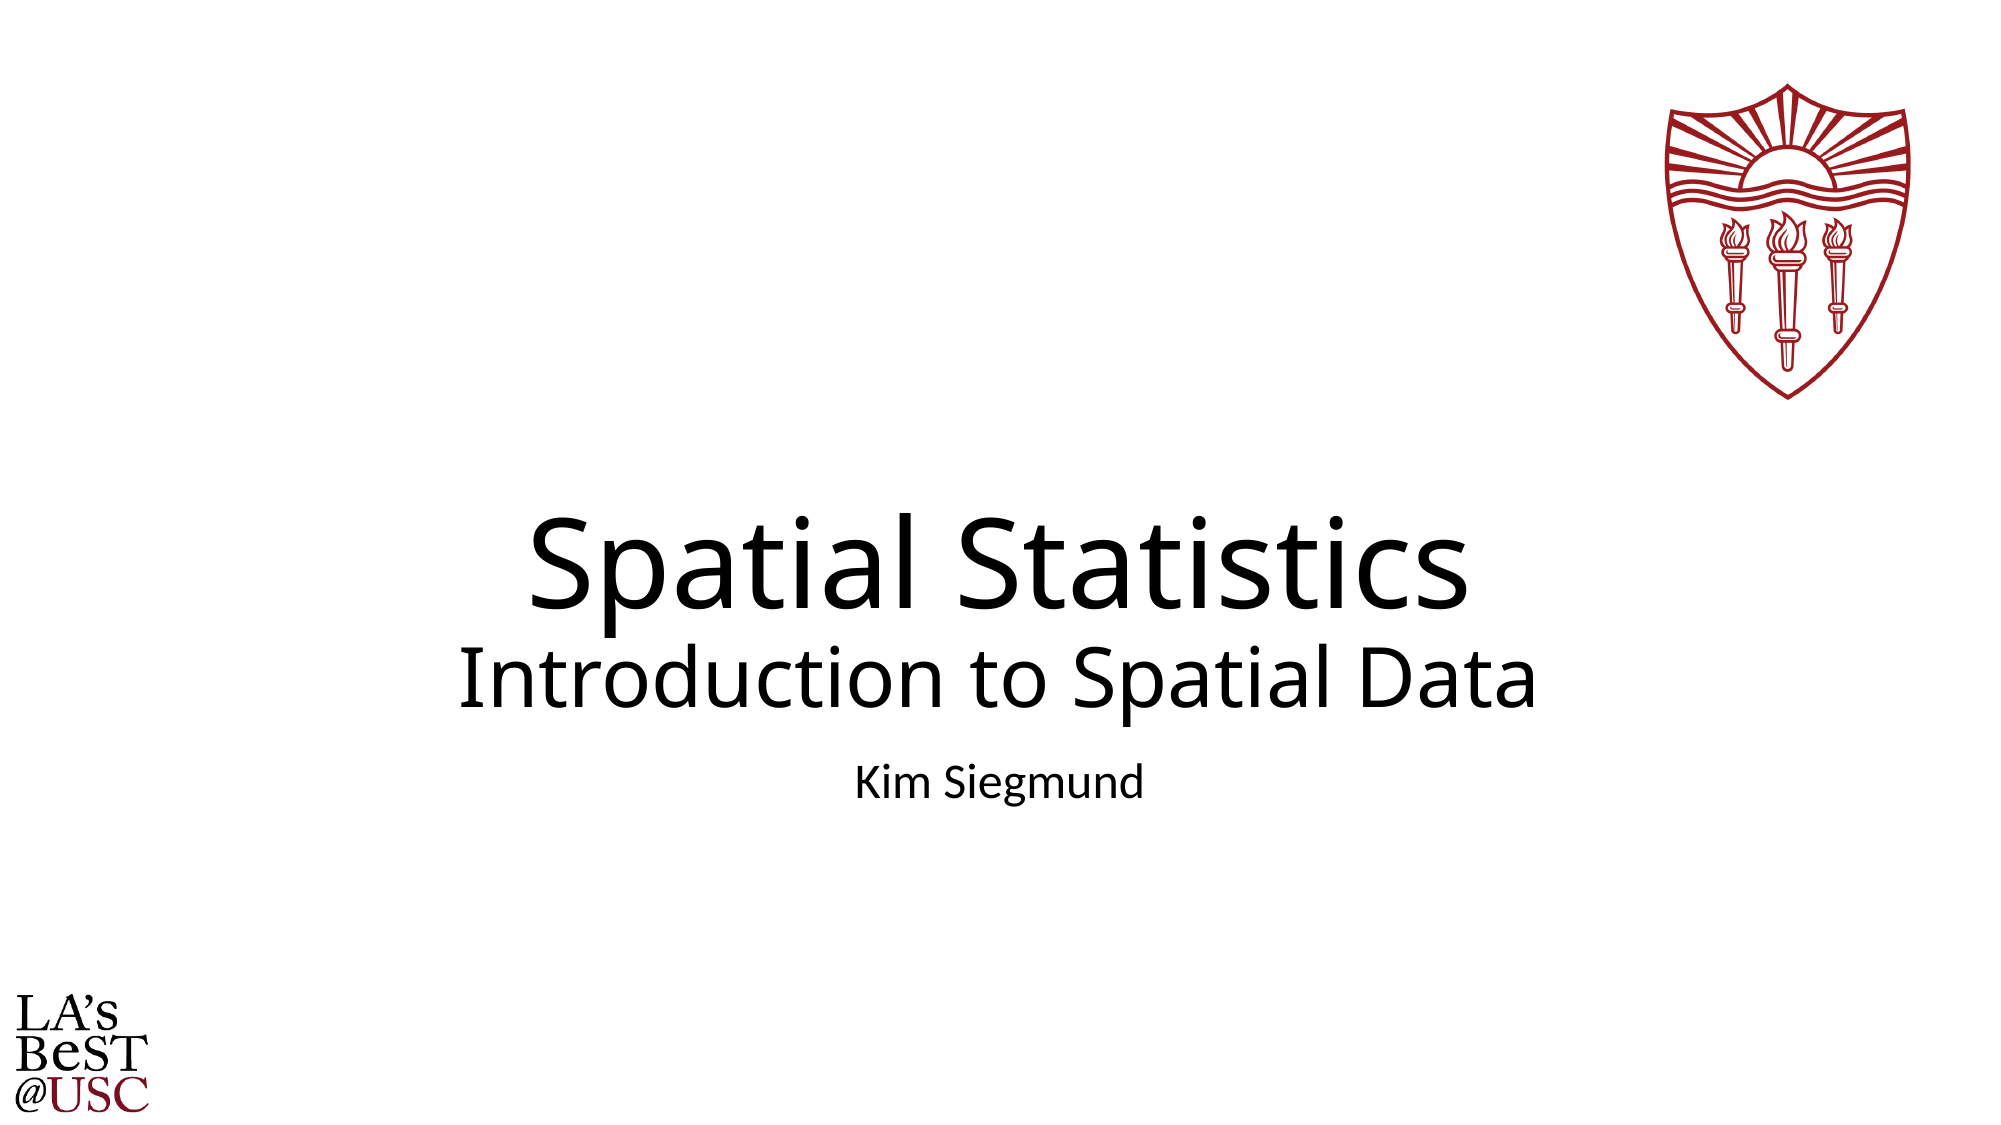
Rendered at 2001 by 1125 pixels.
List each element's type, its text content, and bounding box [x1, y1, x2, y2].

picture [1575, 29, 2000, 454]
title Spatial Statistics Introduction to Spatial Data [249, 340, 1750, 733]
picture [12, 988, 154, 1118]
subtitle Kim Siegmund [249, 747, 1750, 1020]
